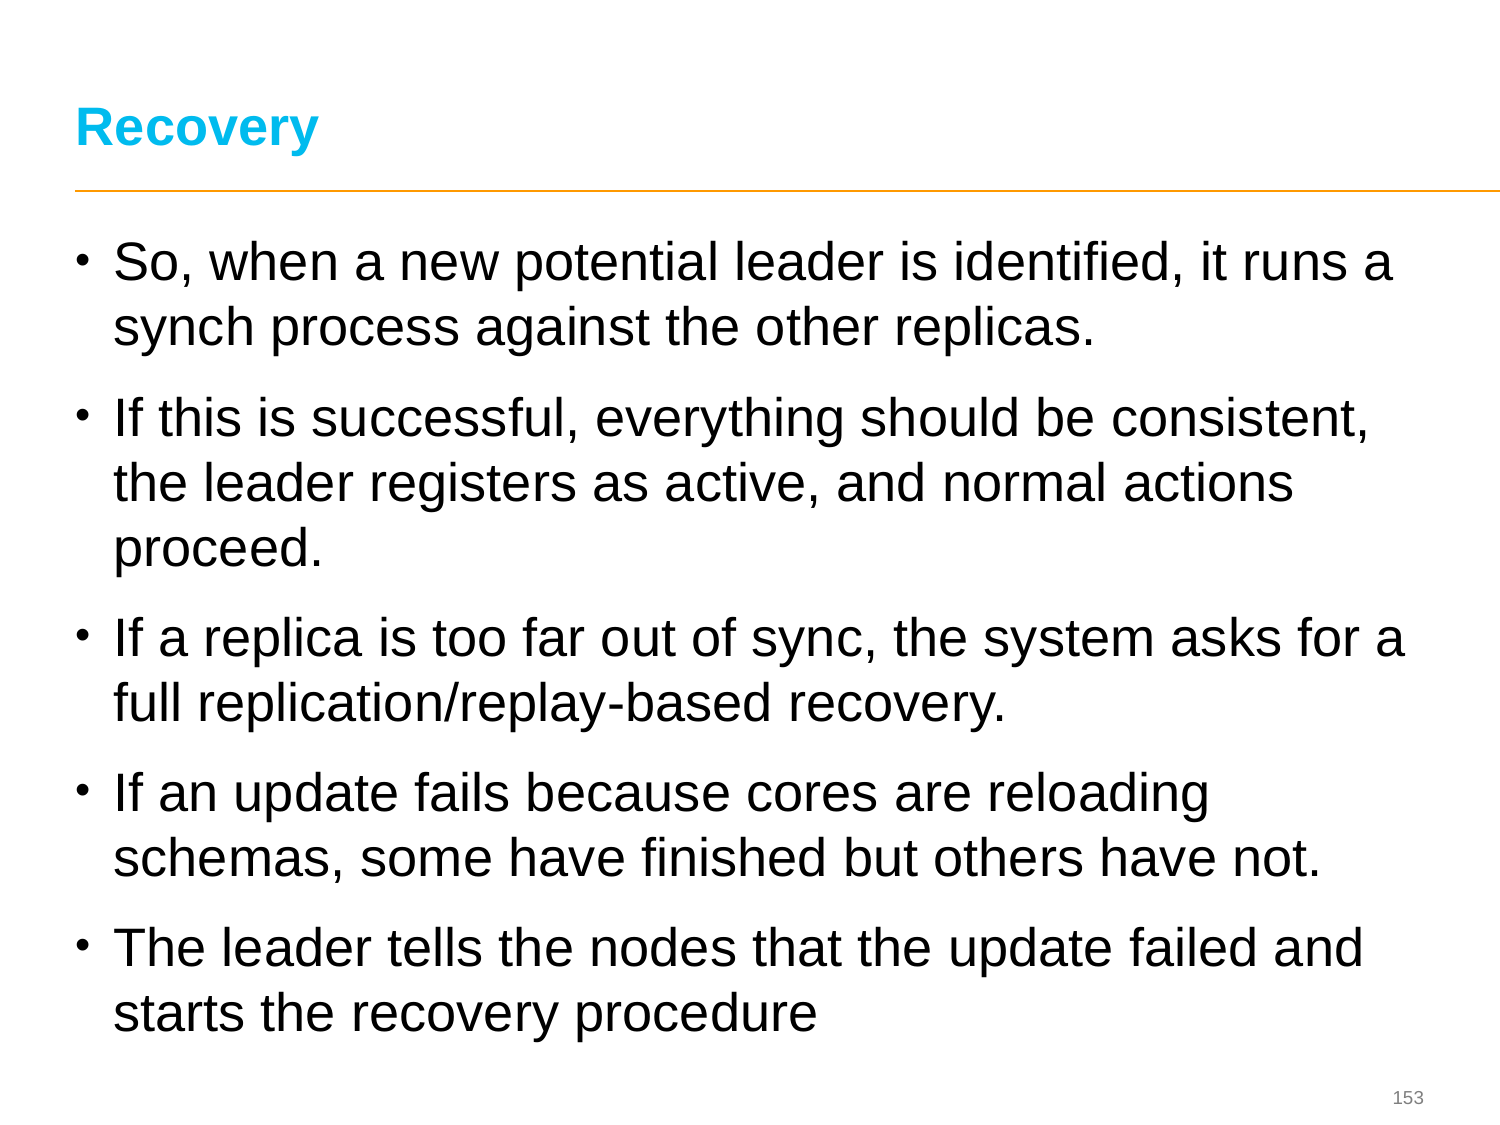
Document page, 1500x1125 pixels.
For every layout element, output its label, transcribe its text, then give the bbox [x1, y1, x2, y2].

title Recovery [75, 27, 1422, 157]
list So, when a new potential leader is identified, it runs a synch process against the other replicas. If this is successful, everything should be consistent, the leader registers as active, and normal actions proceed. If a replica is too far out of sync, the system asks for a full replication/replay-based recovery. If an update fails because cores are reloading schemas, some have finished but others have not. The leader tells the nodes that the update failed and starts the recovery procedure [75, 226, 1425, 1050]
